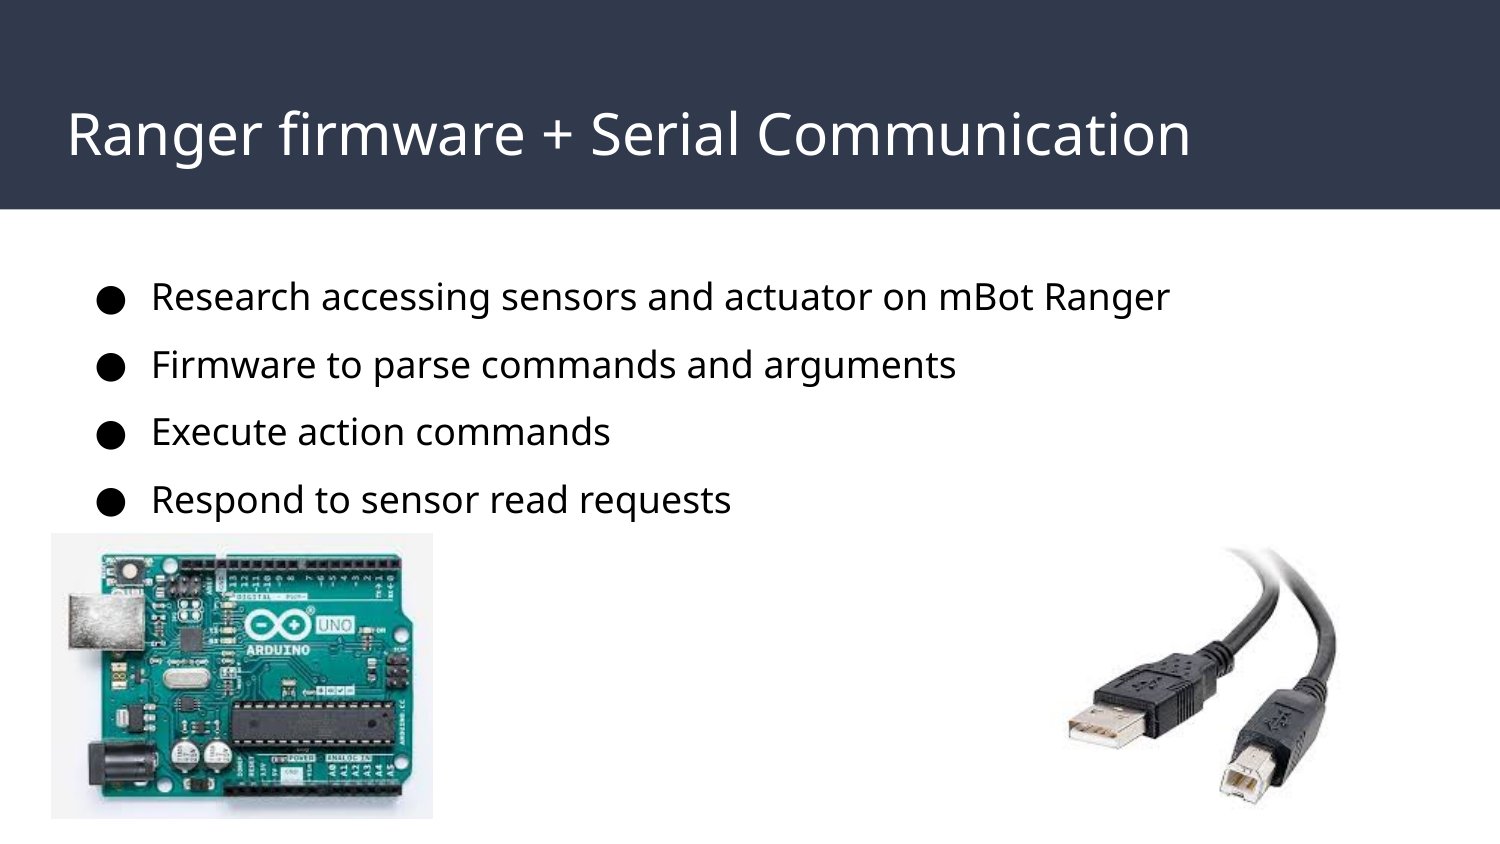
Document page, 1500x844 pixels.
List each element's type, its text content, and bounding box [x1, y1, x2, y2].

picture [1003, 532, 1402, 820]
picture [50, 532, 433, 820]
text_box Research accessing sensors and actuator on mBot Ranger Firmware to parse commands and arguments Execute action commands Respond to sensor read requests [60, 235, 1402, 458]
title Ranger firmware + Serial Communication [51, 82, 1449, 185]
